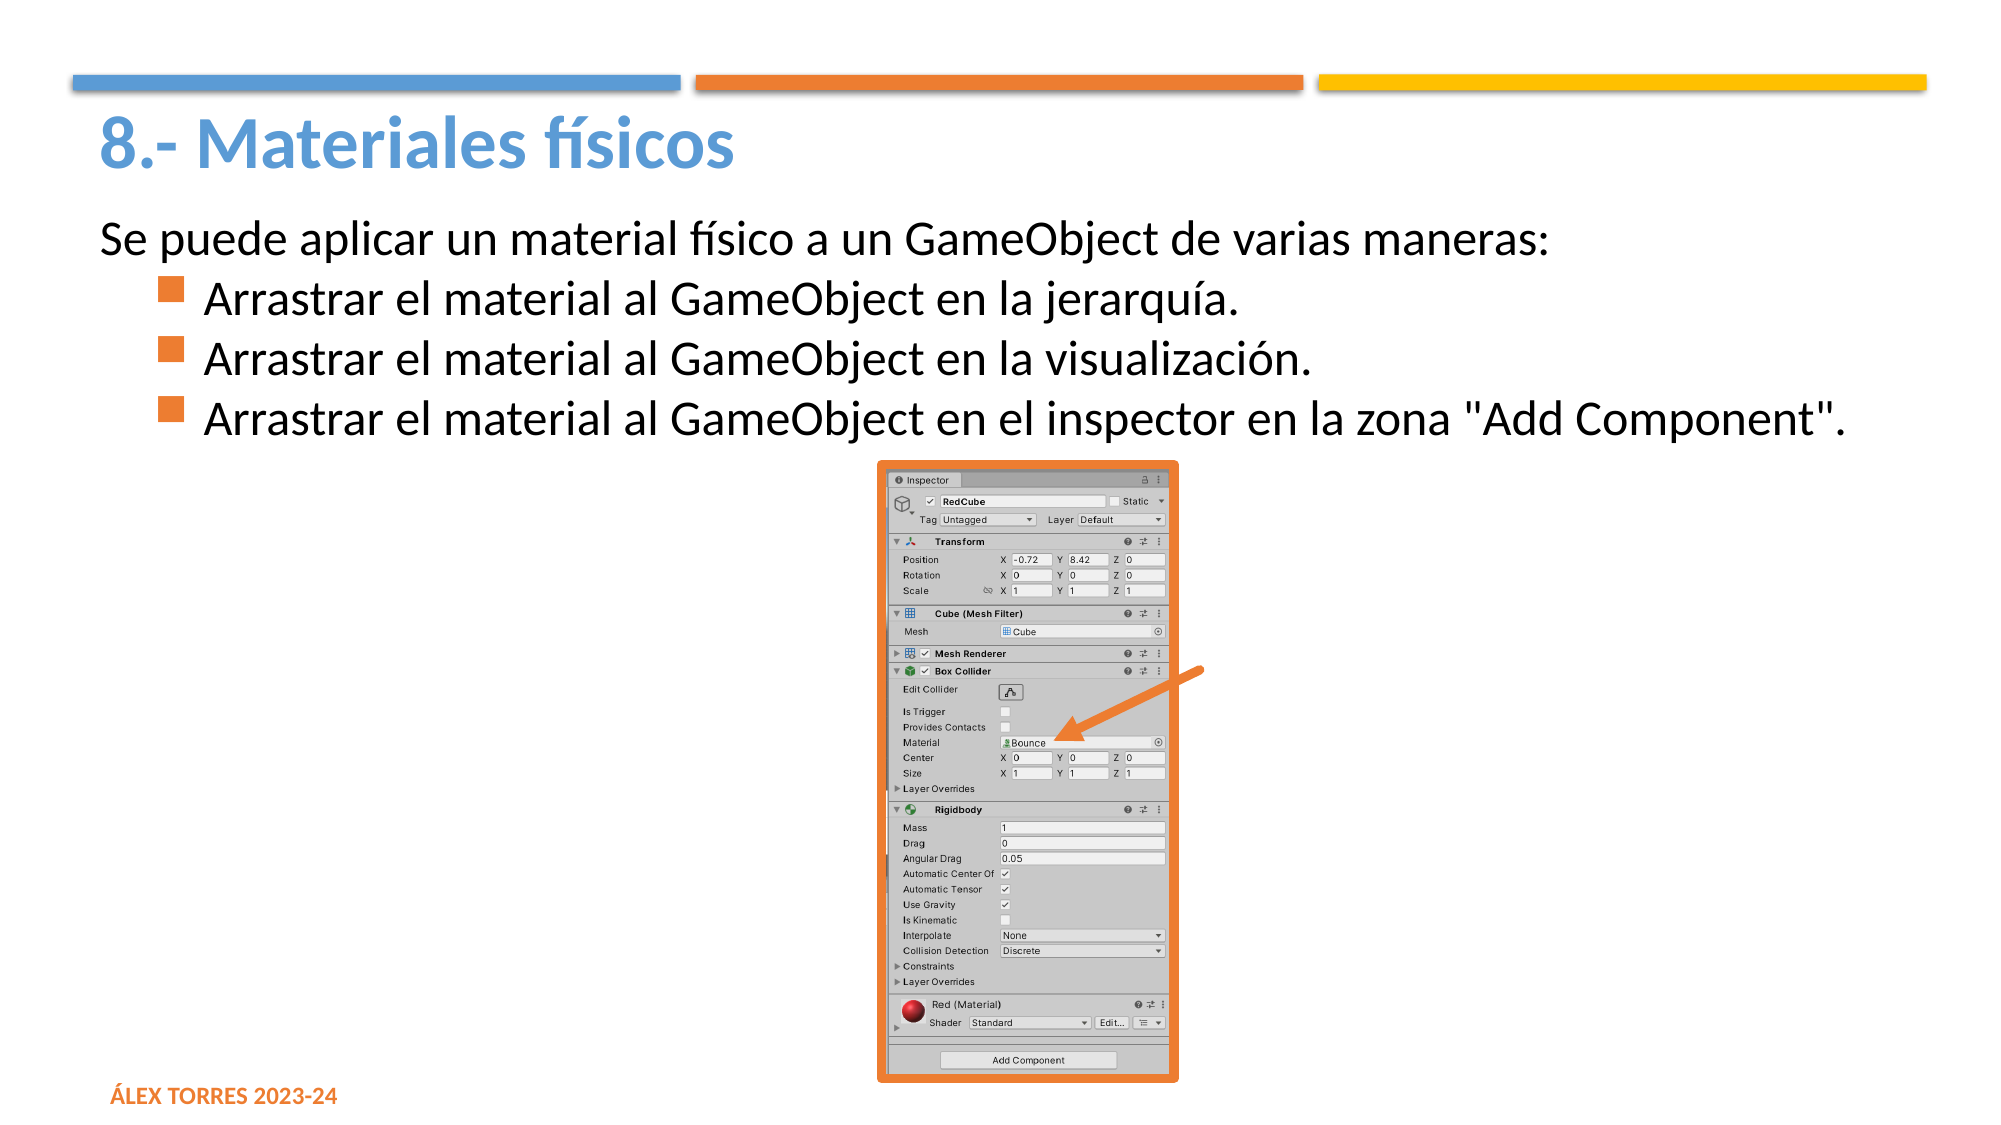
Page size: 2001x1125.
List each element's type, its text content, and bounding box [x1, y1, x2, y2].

text_box 8.- Materiales físicos [85, 78, 1915, 188]
text_box Se puede aplicar un material físico a un GameObject de varias maneras: Arrastrar el material al GameObject en la jerarquía. Arrastrar el material al GameObject en la visualización. Arrastrar el material al GameObject en el inspector en la zona "Add Component". [85, 190, 1915, 1074]
picture [885, 468, 1170, 1074]
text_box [1052, 669, 1201, 742]
